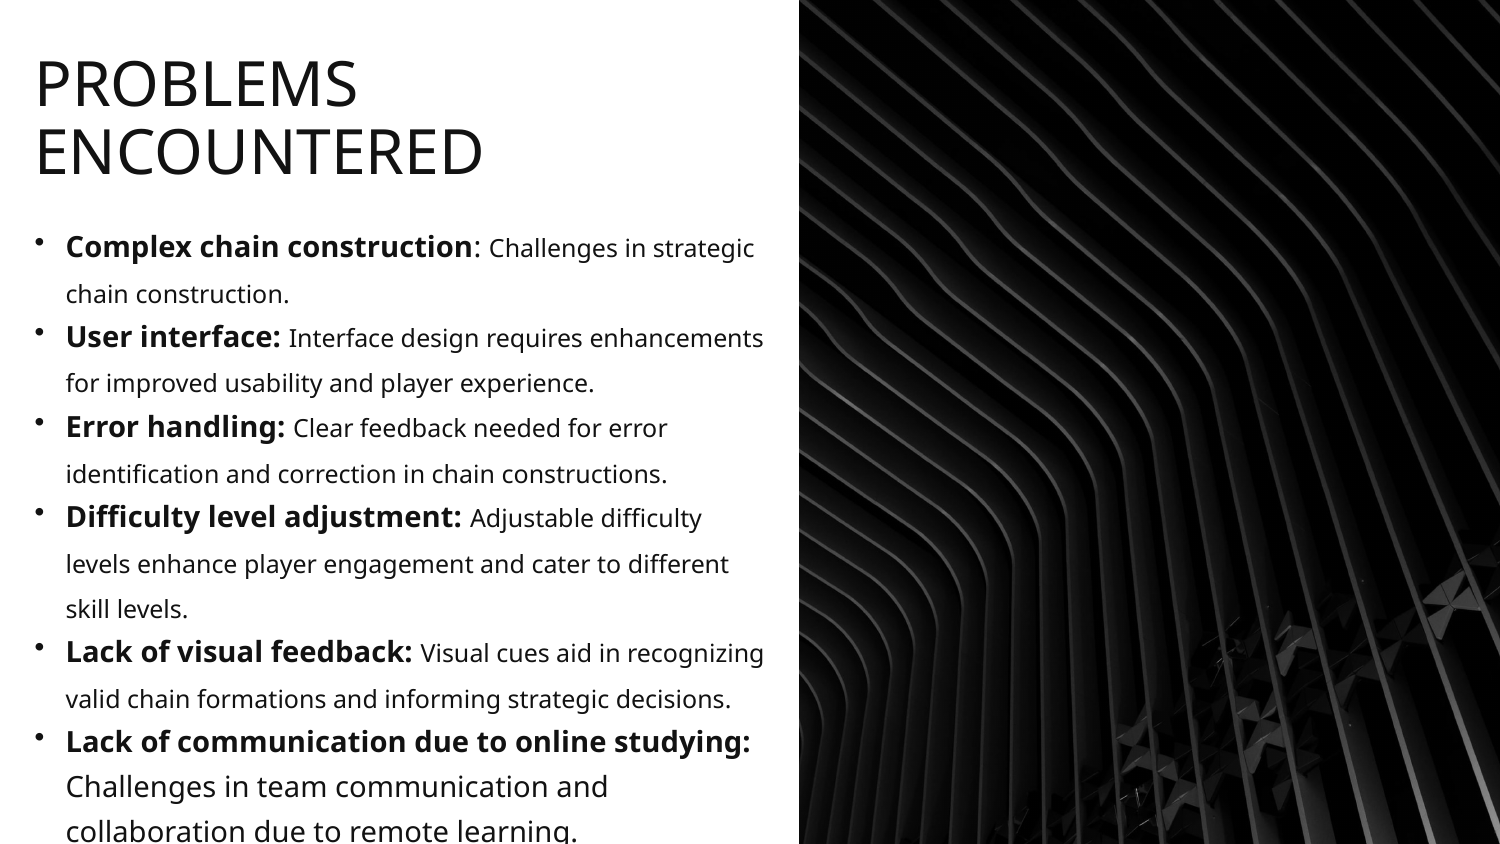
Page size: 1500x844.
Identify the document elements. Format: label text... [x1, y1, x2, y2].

text_box Complex chain construction: Challenges in strategic chain construction. User interface: Interface design requires enhancements for improved usability and player experience.​ Error handling: Clear feedback needed for error identification and correction in chain constructions.​ Difficulty level adjustment: Adjustable difficulty levels enhance player engagement and cater to different skill levels.​ Lack of visual feedback: Visual cues aid in recognizing valid chain formations and informing strategic decisions.​ Lack of communication due to online studying: Challenges in team communication and collaboration due to remote learning. [34, 218, 770, 804]
text_box PROBLEMS ENCOUNTERED [34, 49, 597, 188]
picture [799, 0, 1500, 844]
